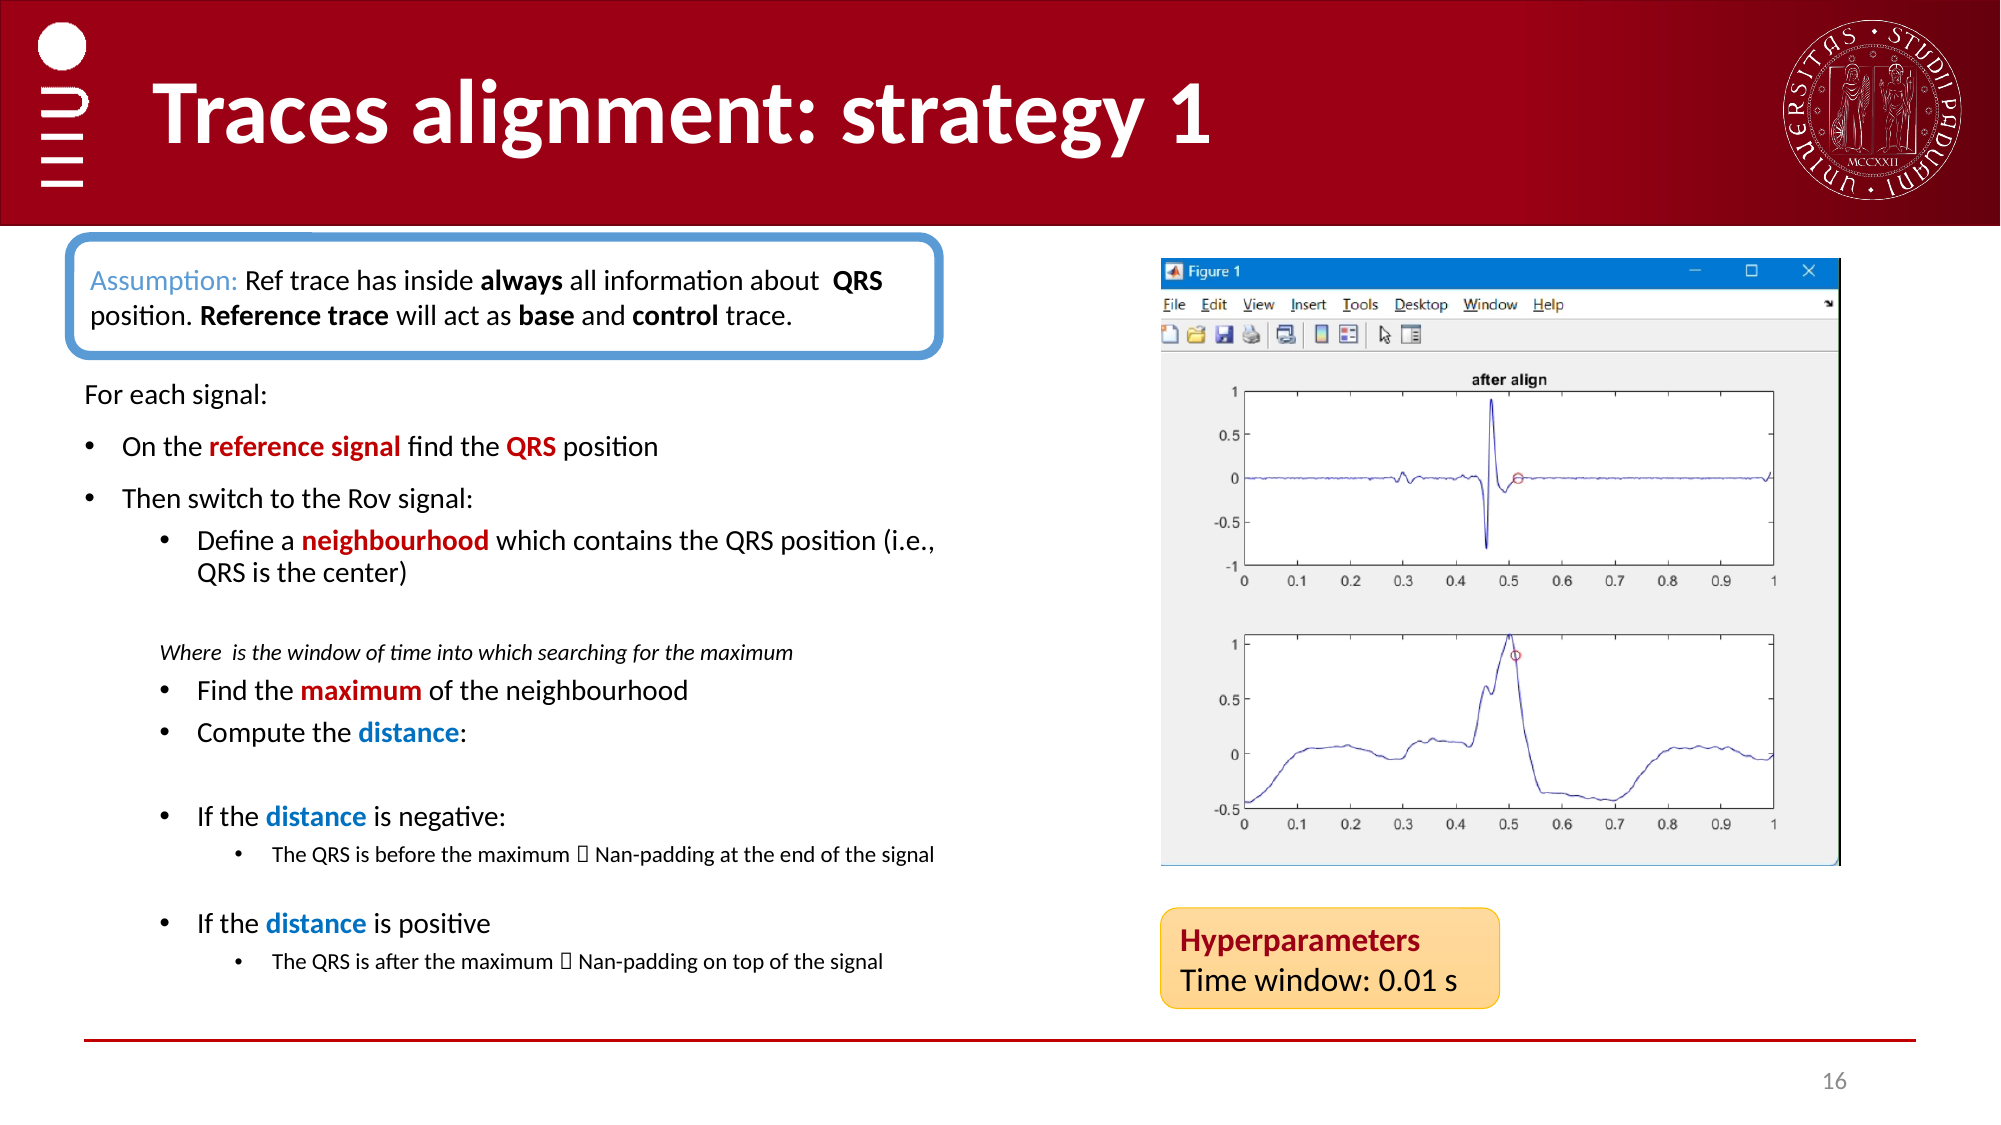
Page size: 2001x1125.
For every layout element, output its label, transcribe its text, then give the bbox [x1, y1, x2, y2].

text_box Assumption: Ref trace has inside always all information about QRS position. Reference trace will act as base and control trace. [69, 236, 939, 356]
title Traces alignment: strategy 1 [137, 34, 1610, 194]
text_box Hyperparameters Time window: 0.01 s [1160, 907, 1501, 1010]
slide_number 16 [1412, 1049, 1863, 1110]
picture [1783, 20, 1963, 200]
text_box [1160, 258, 1842, 867]
